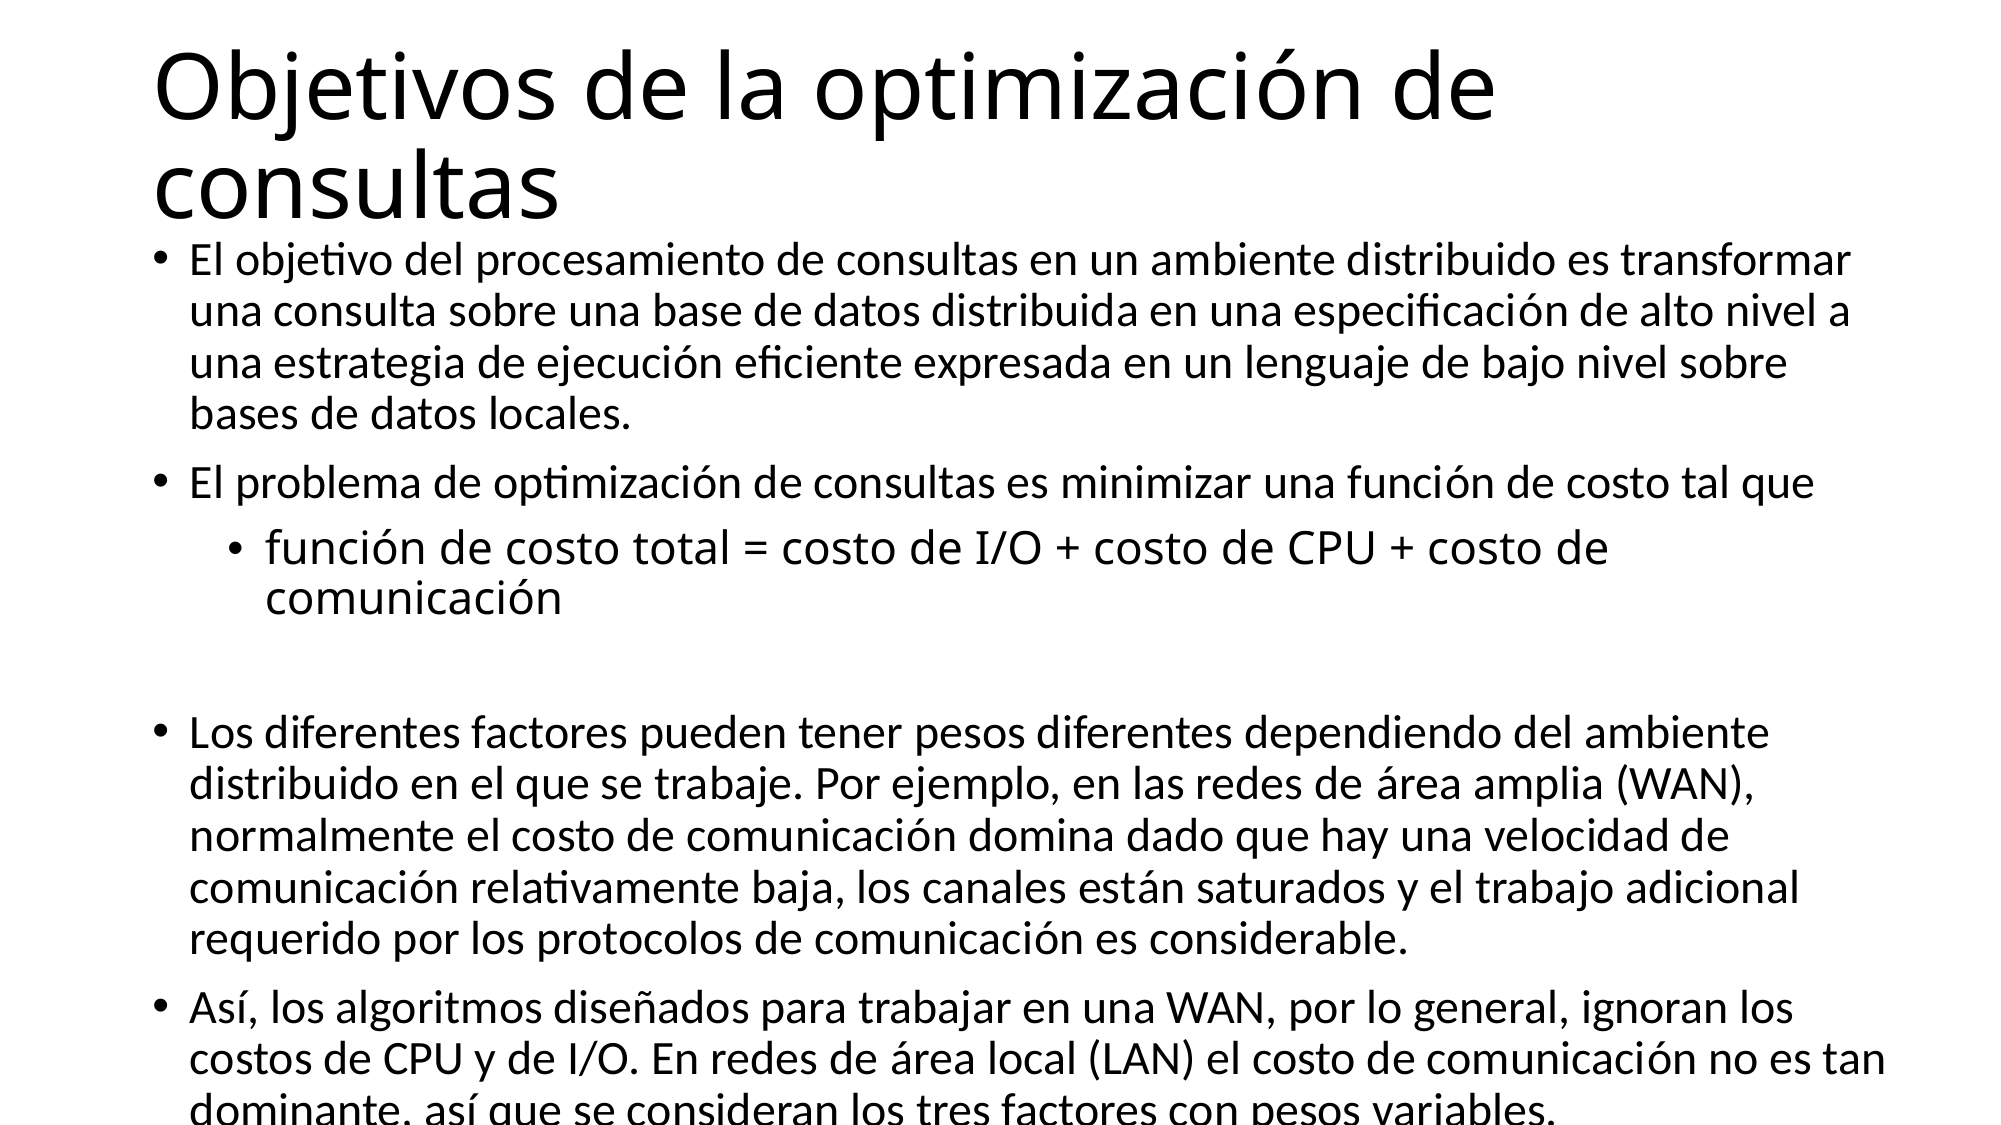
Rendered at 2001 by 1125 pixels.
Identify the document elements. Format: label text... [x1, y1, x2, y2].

list El objetivo del procesamiento de consultas en un ambiente distribuido es transformar una consulta sobre una base de datos distribuida en una especificación de alto nivel a una estrategia de ejecución eficiente expresada en un lenguaje de bajo nivel sobre bases de datos locales. El problema de optimización de consultas es minimizar una función de costo tal que función de costo total = costo de I/O + costo de CPU + costo de comunicación Los diferentes factores pueden tener pesos diferentes dependiendo del ambiente distribuido en el que se trabaje. Por ejemplo, en las redes de área amplia (WAN), normalmente el costo de comunicación domina dado que hay una velocidad de comunicación relativamente baja, los canales están saturados y el trabajo adicional requerido por los protocolos de comunicación es considerable. Así, los algoritmos diseñados para trabajar en una WAN, por lo general, ignoran los costos de CPU y de I/O. En redes de área local (LAN) el costo de comunicación no es tan dominante, así que se consideran los tres factores con pesos variables. [137, 226, 1914, 1055]
title Objetivos de la optimización de consultas [137, 59, 1863, 219]
